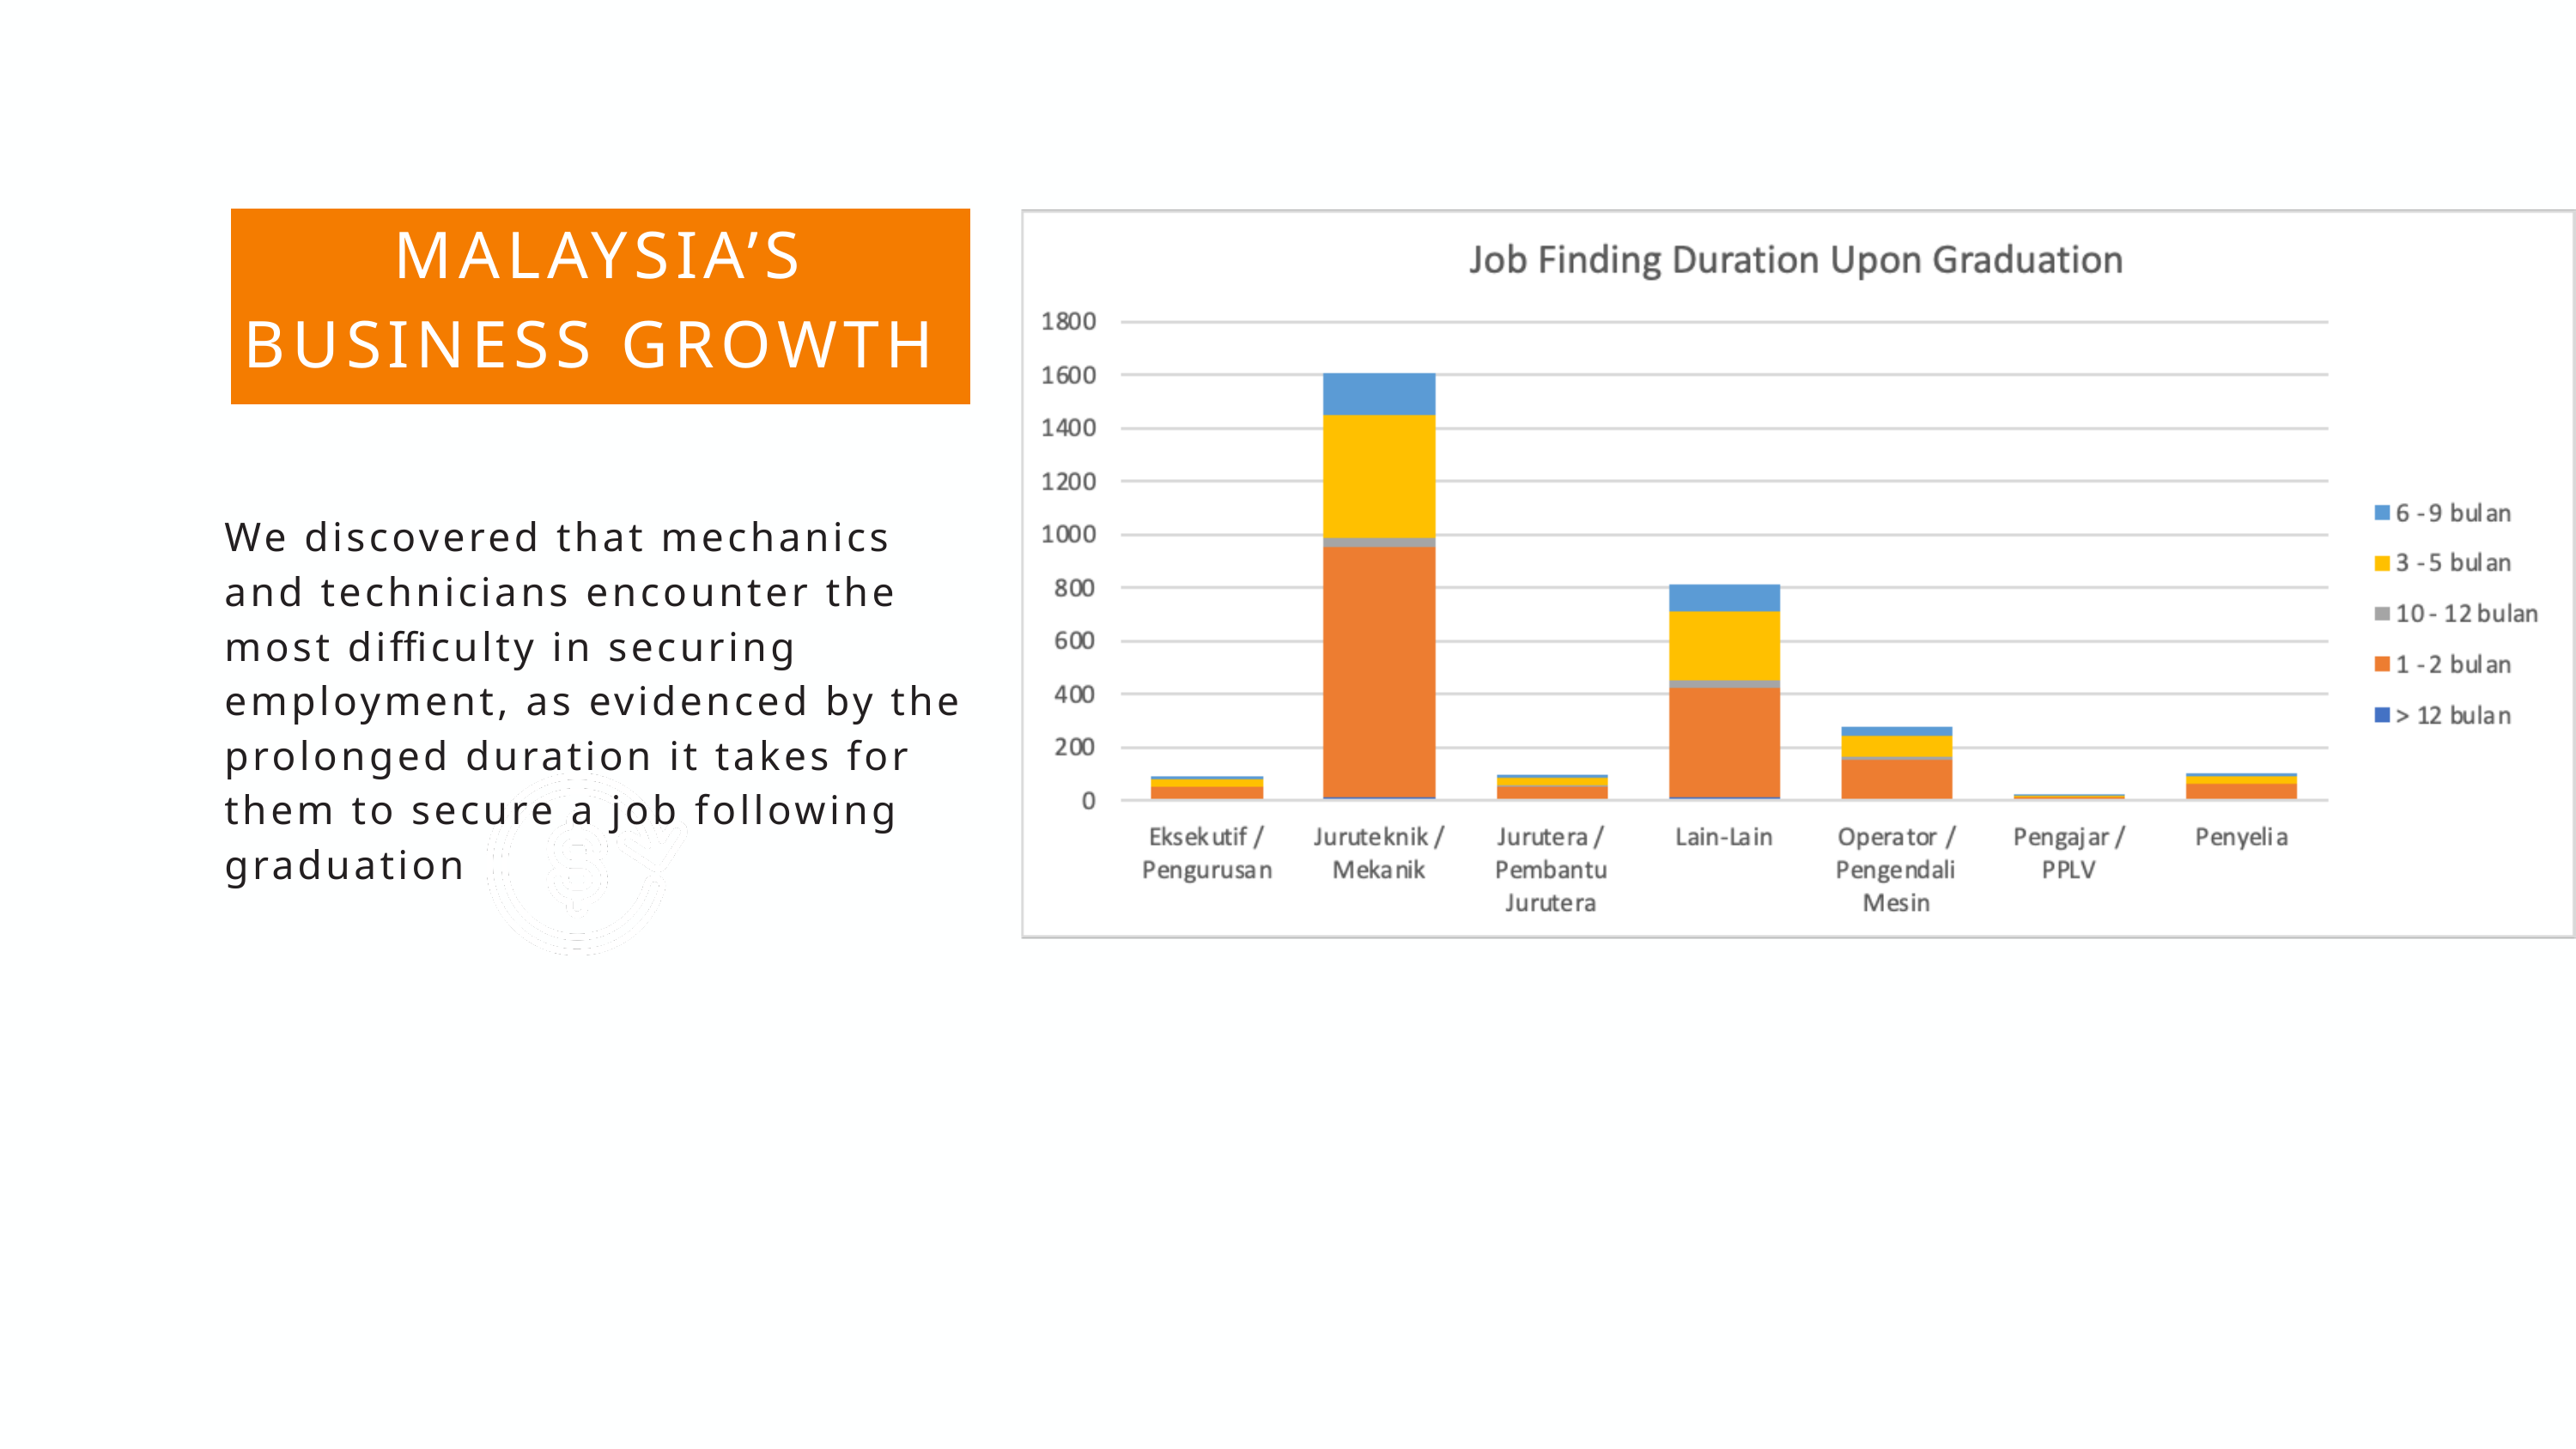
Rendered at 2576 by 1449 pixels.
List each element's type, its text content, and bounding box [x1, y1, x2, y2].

text_box We discovered that mechanics and technicians encounter the most difficulty in securing employment, as evidenced by the prolonged duration it takes for them to secure a job following graduation [224, 505, 977, 888]
text_box [486, 888, 688, 955]
text_box [1021, 209, 2576, 940]
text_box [231, 209, 971, 405]
